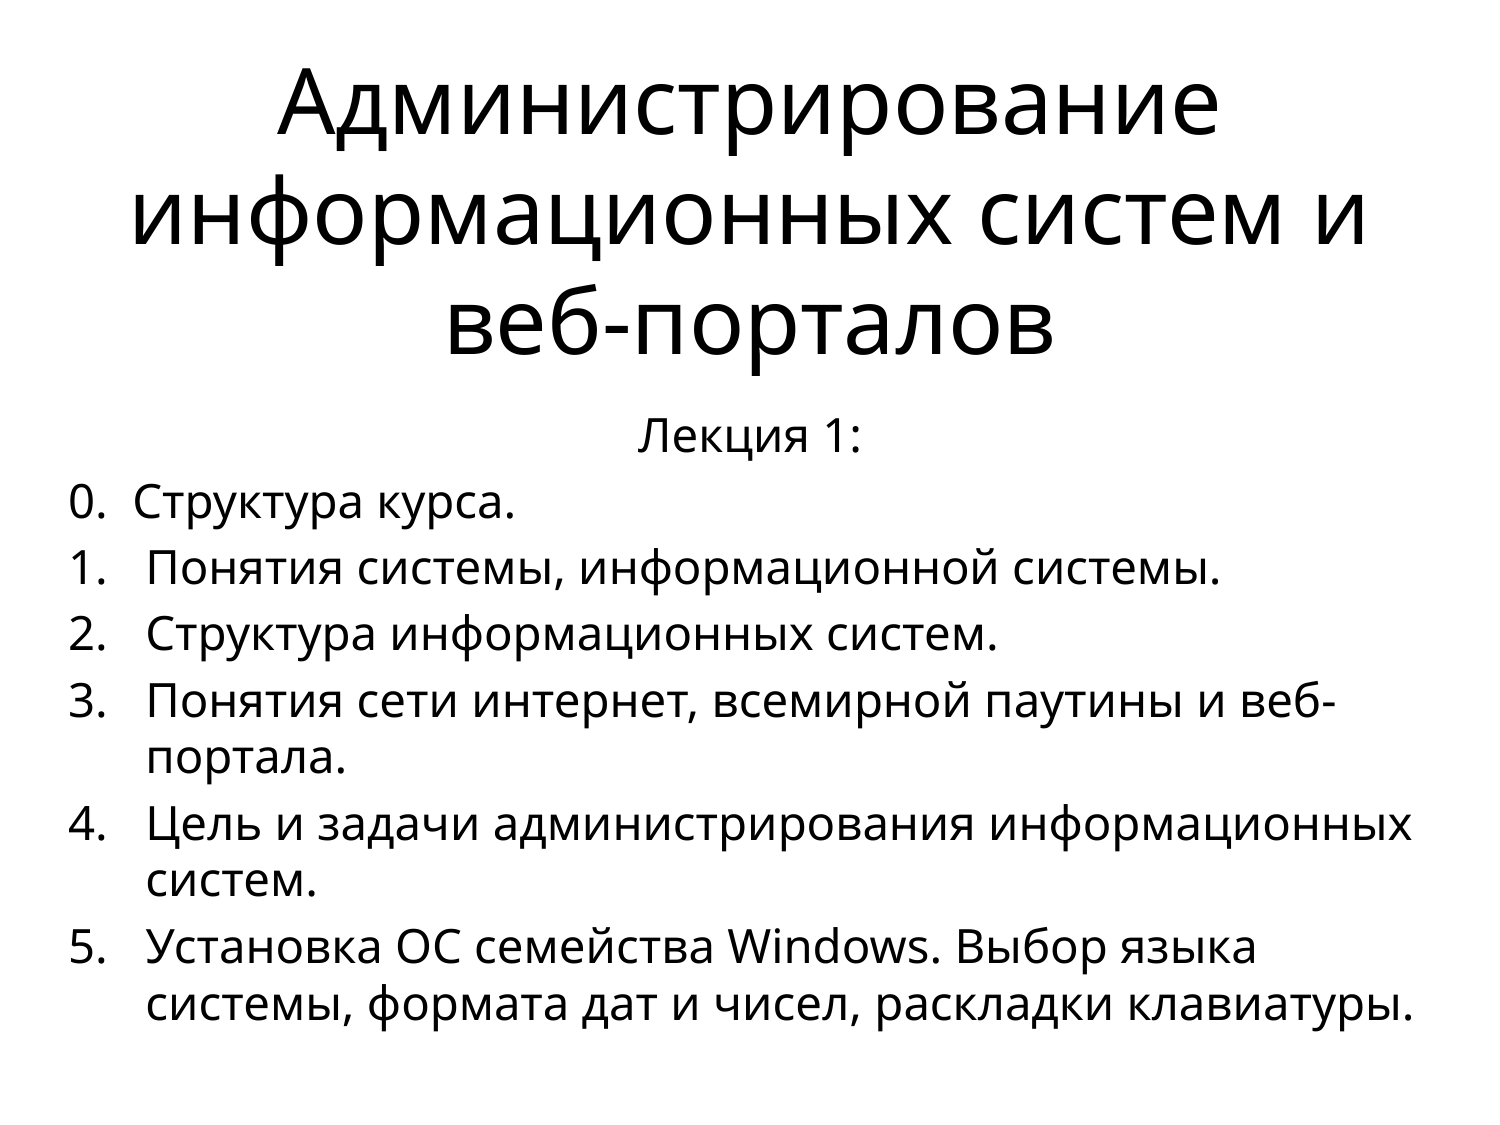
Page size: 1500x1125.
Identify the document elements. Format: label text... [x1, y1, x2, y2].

title Администрирование информационных систем и веб-порталов [112, 30, 1388, 386]
subtitle Лекция 1: 0. Структура курса. Понятия системы, информационной системы. Структура информационных систем. Понятия сети интернет, всемирной паутины и веб-портала. Цель и задачи администрирования информационных систем. Установка ОС семейства Windows. Выбор языка системы, формата дат и чисел, раскладки клавиатуры. [53, 397, 1447, 1094]
